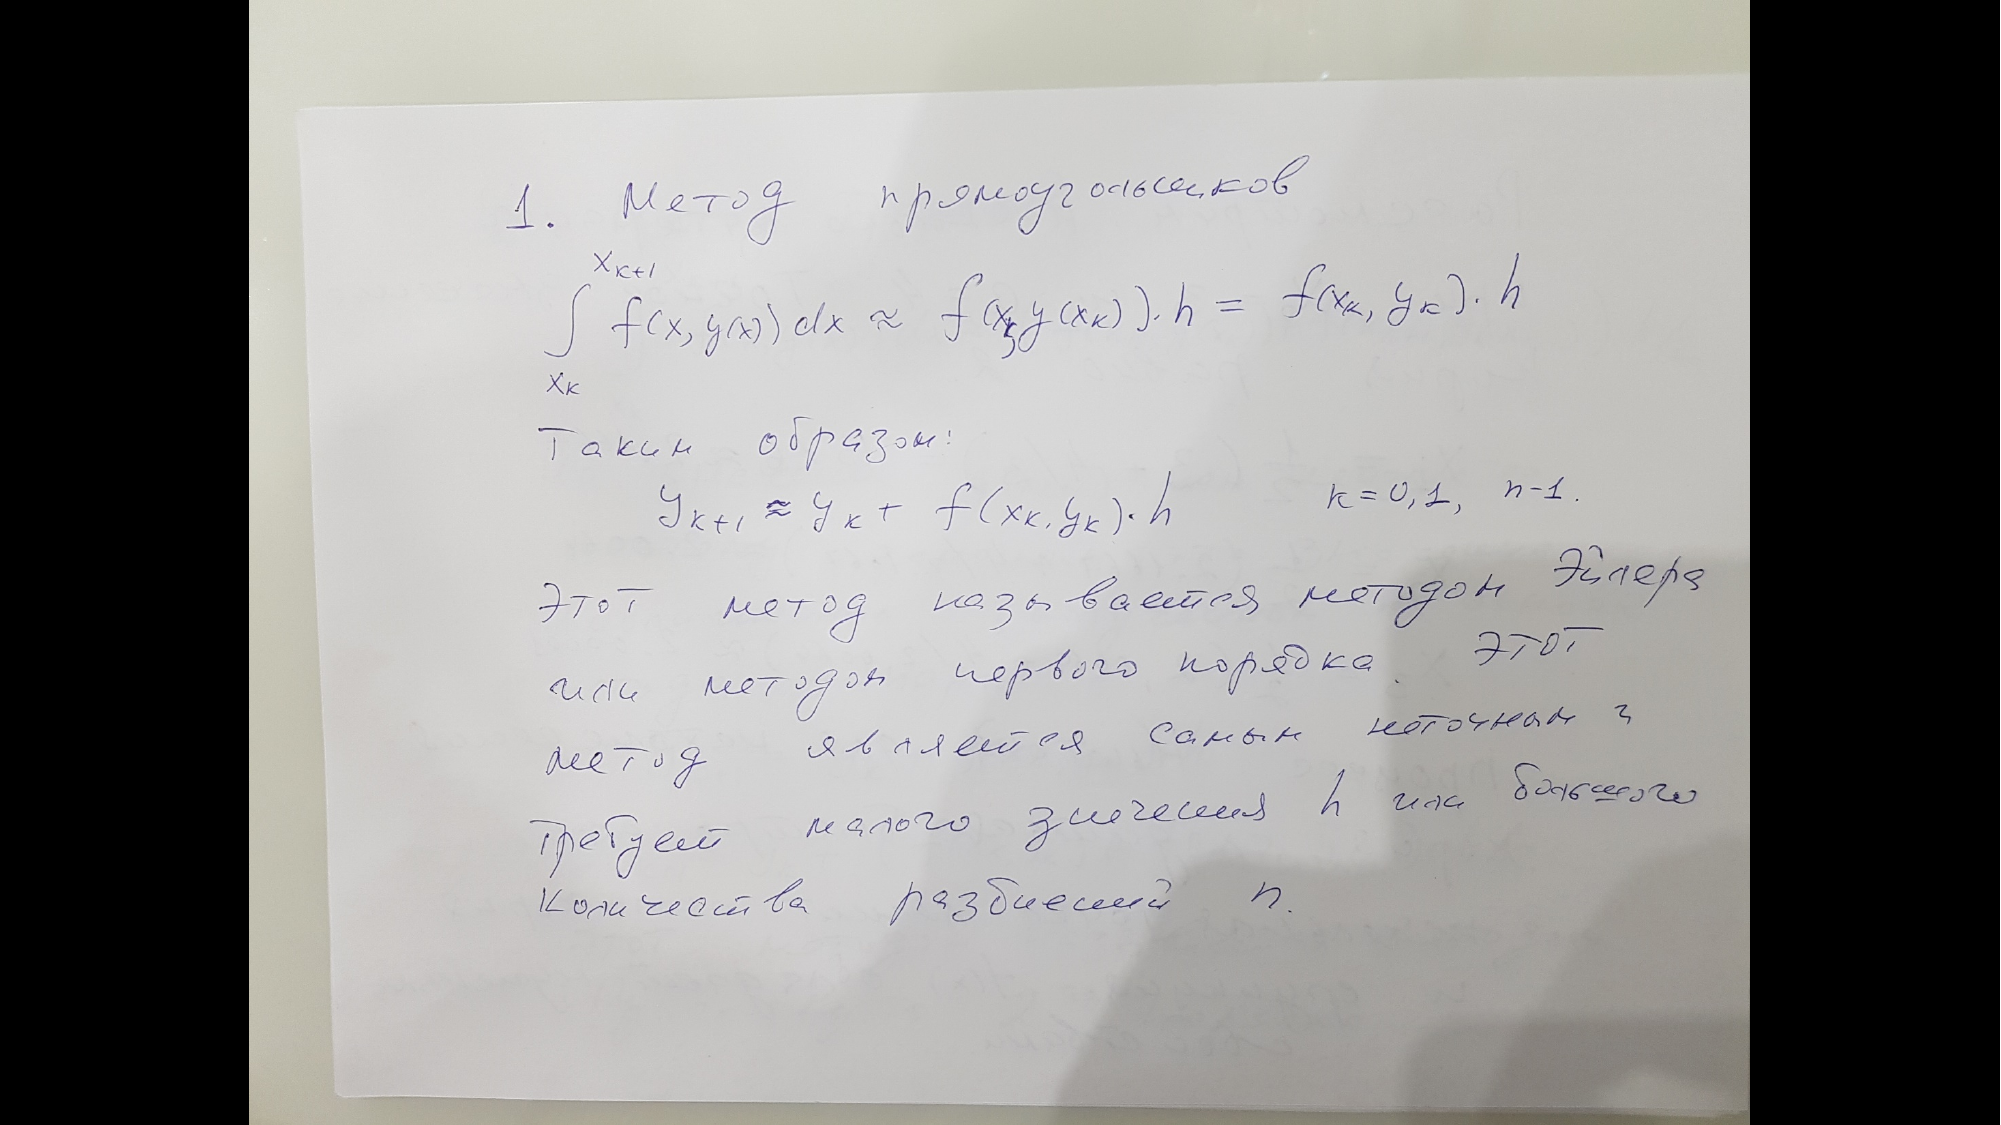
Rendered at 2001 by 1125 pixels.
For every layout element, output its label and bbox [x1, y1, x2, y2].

picture [249, 0, 1750, 1125]
